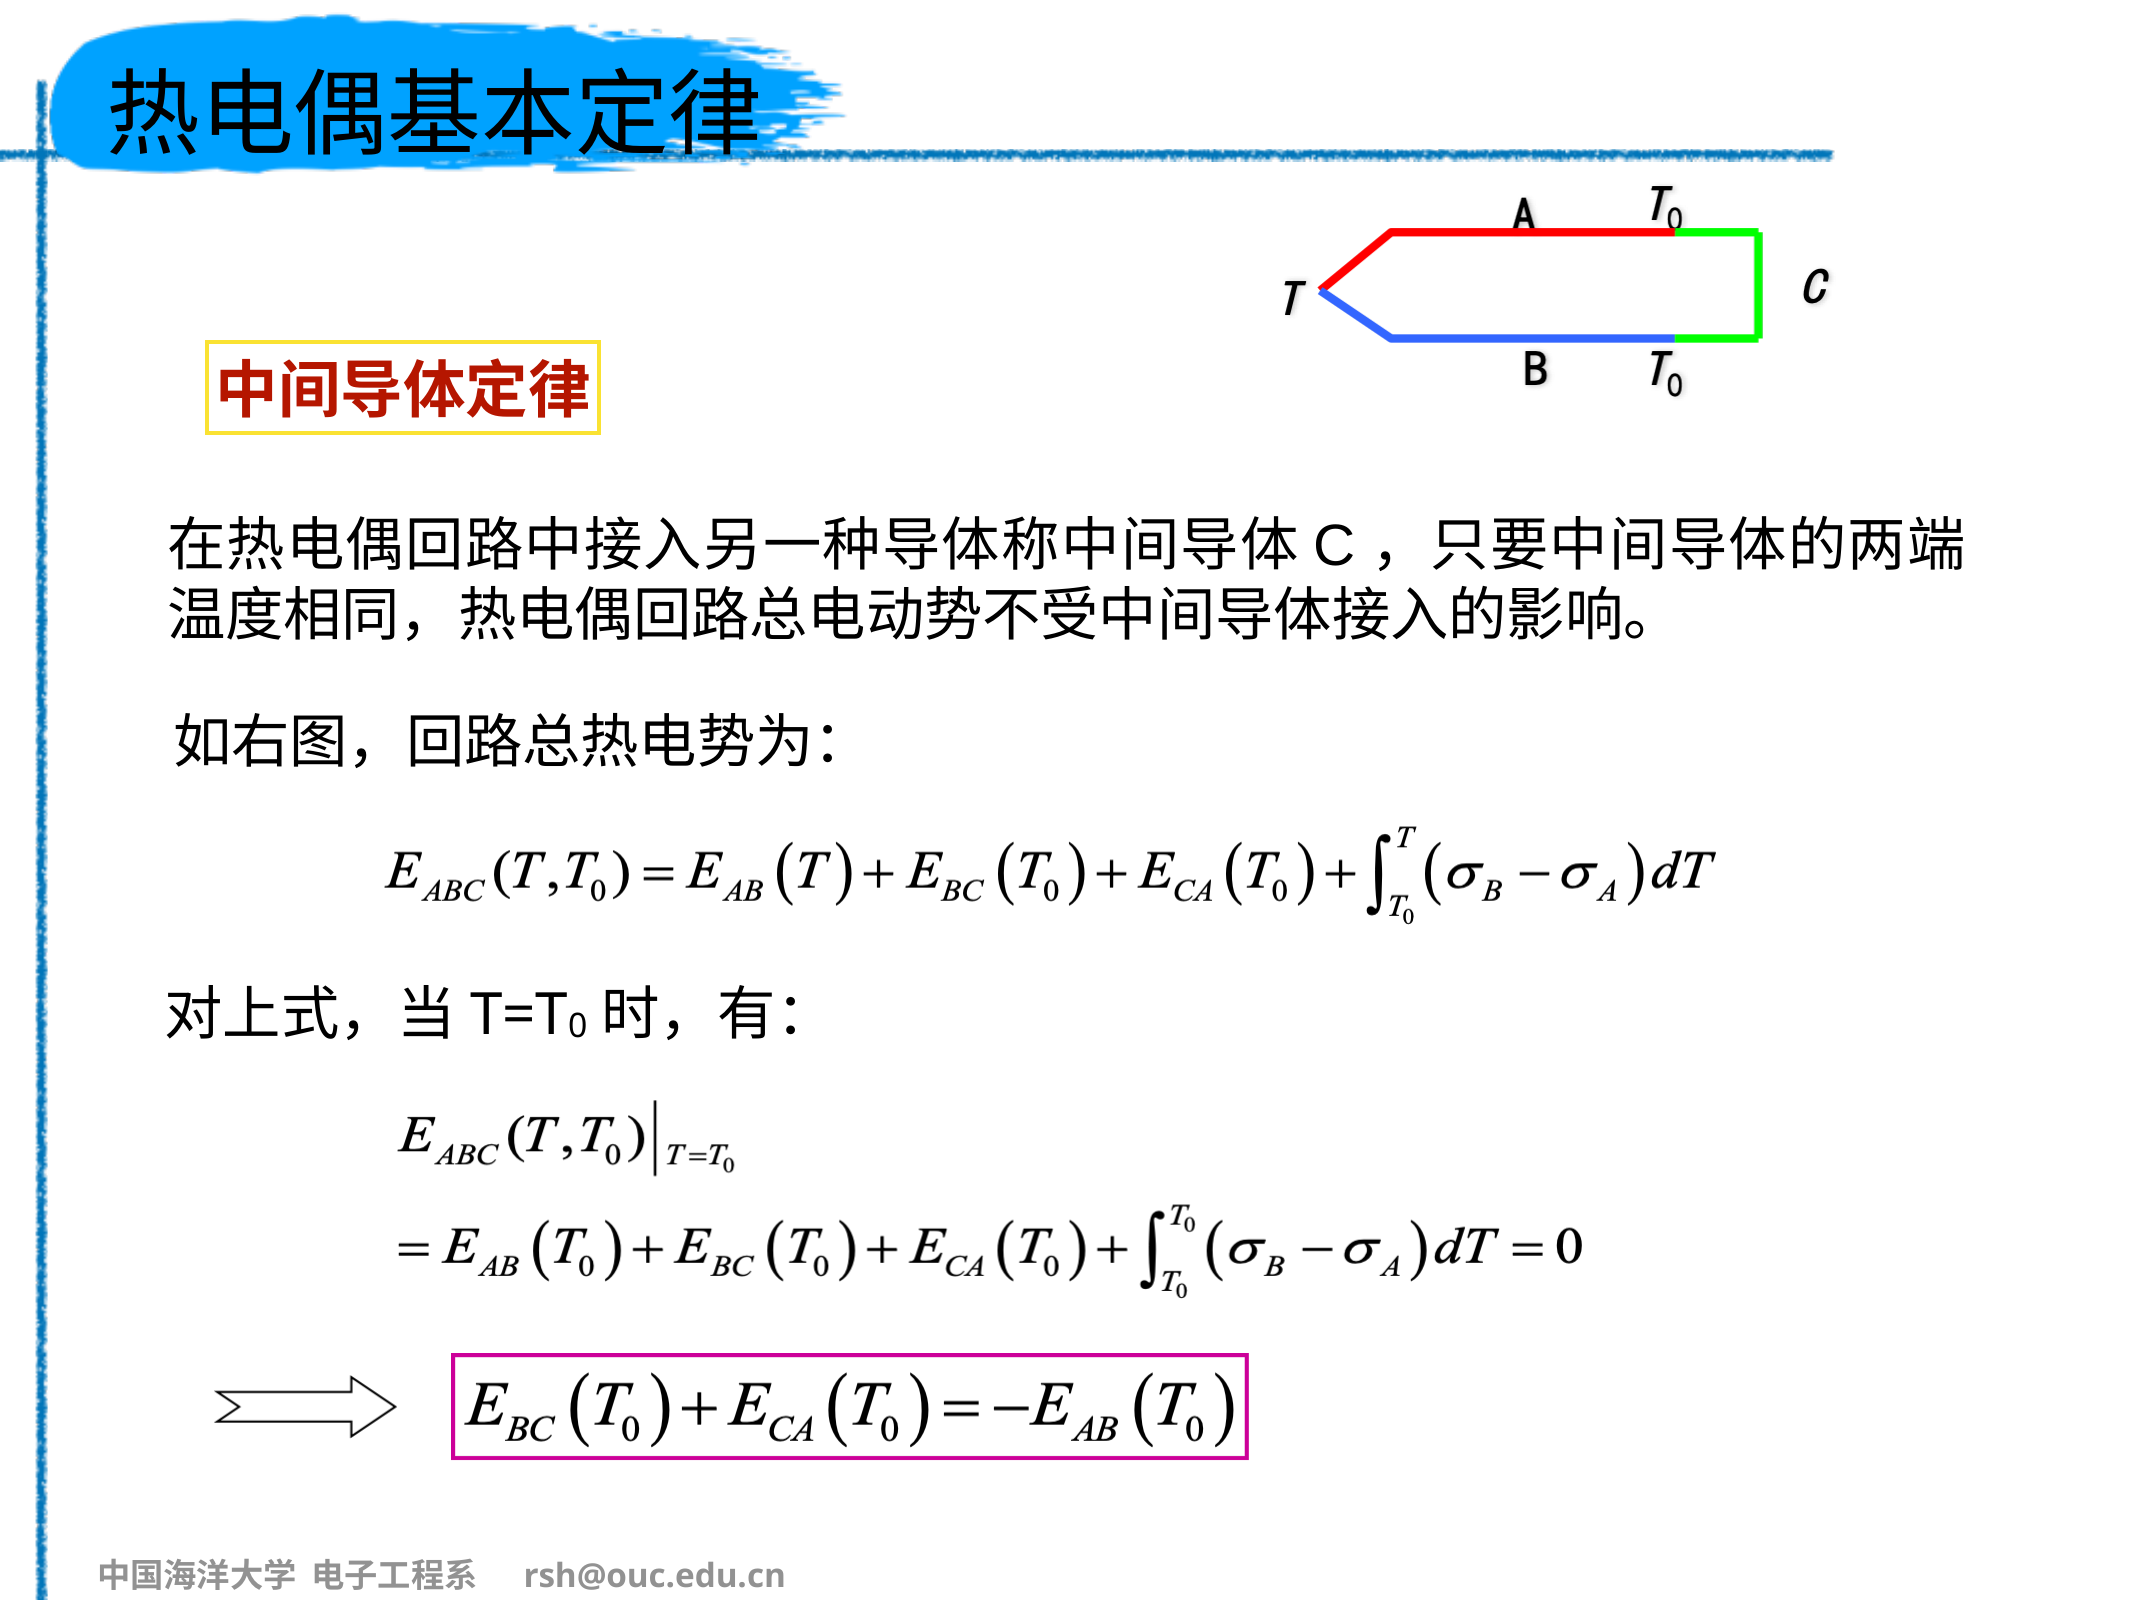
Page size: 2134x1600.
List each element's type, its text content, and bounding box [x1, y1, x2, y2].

title 热电偶基本定律 [69, 19, 800, 201]
text_box 在热电偶回路中接入另一种导体称中间导体C，只要中间导体的两端温度相同，热电偶回路总电动势不受中间导体接入的影响。 [158, 498, 1975, 656]
picture [375, 810, 1725, 932]
picture [450, 1353, 1250, 1461]
text_box 如右图，回路总热电势为： [164, 696, 881, 783]
text_box 中间导体定律 [207, 341, 599, 434]
picture [389, 1087, 1590, 1305]
picture [0, 11, 1865, 1600]
text_box 对上式，当T=T0时，有： [156, 967, 843, 1055]
picture [212, 1374, 399, 1440]
